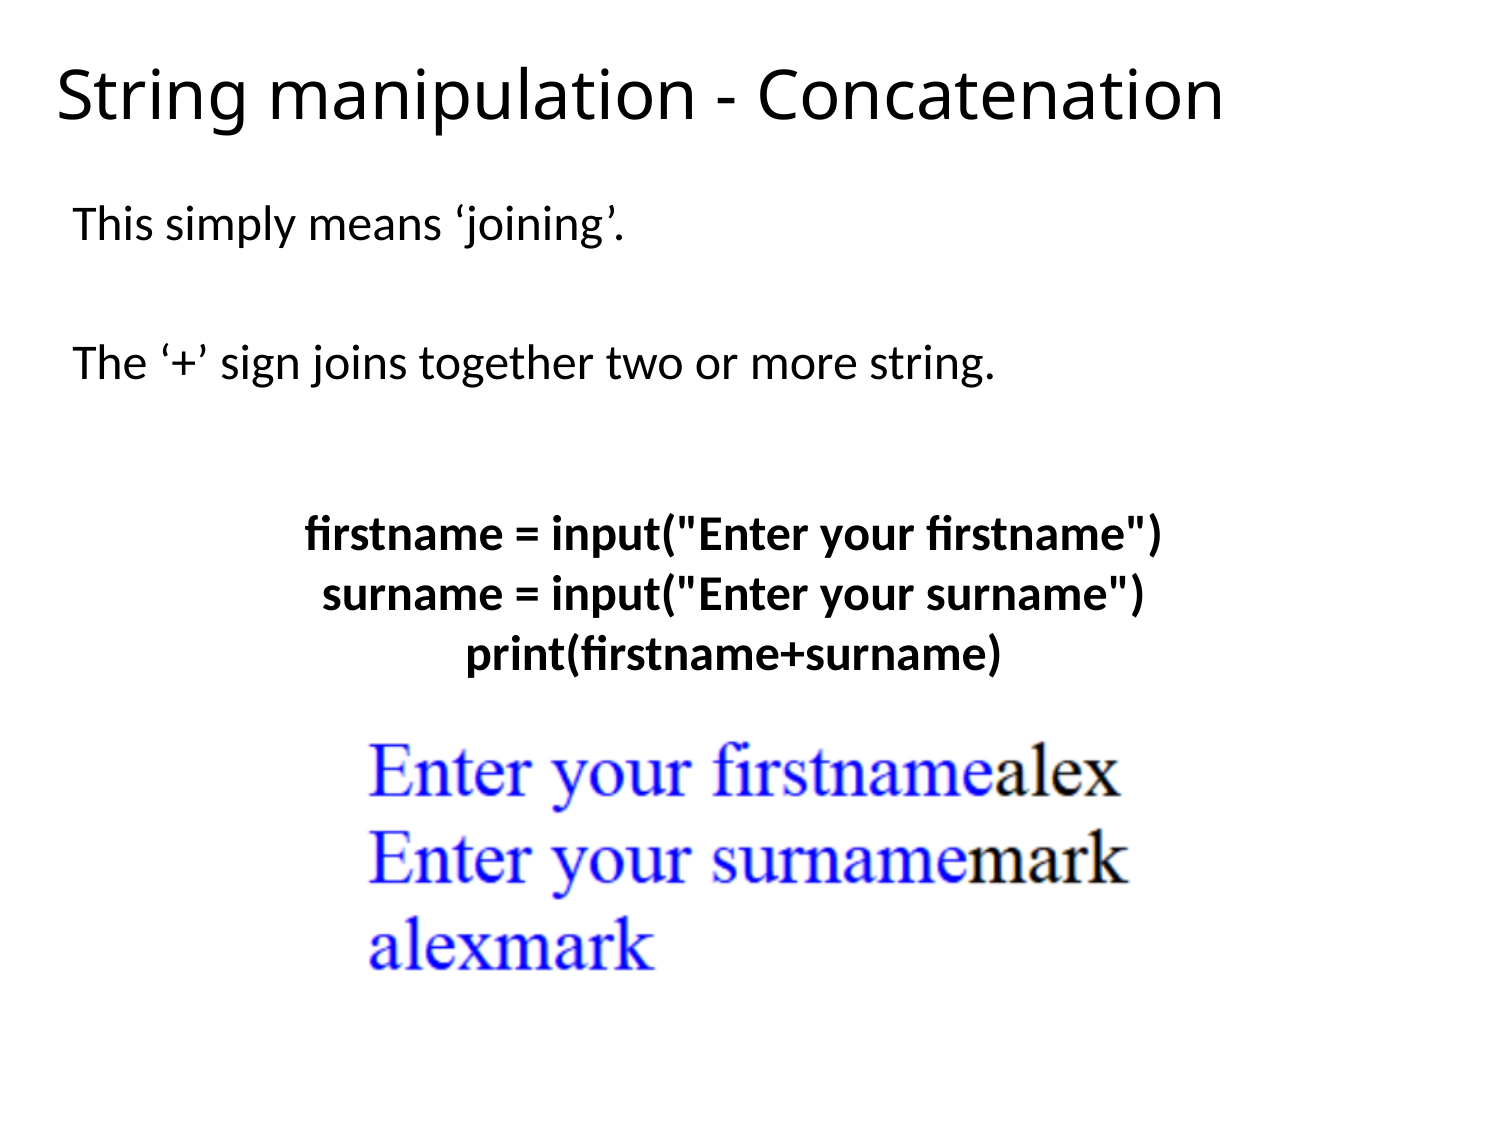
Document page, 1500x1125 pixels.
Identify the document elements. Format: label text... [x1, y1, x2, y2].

list This simply means ‘joining’. The ‘+’ sign joins together two or more string. [56, 189, 1417, 649]
title String manipulation - Concatenation [41, 3, 1392, 192]
picture [360, 731, 1150, 983]
text_box firstname = input("Enter your firstname") surname = input("Enter your surname") print(firstname+surname) [206, 493, 1262, 689]
